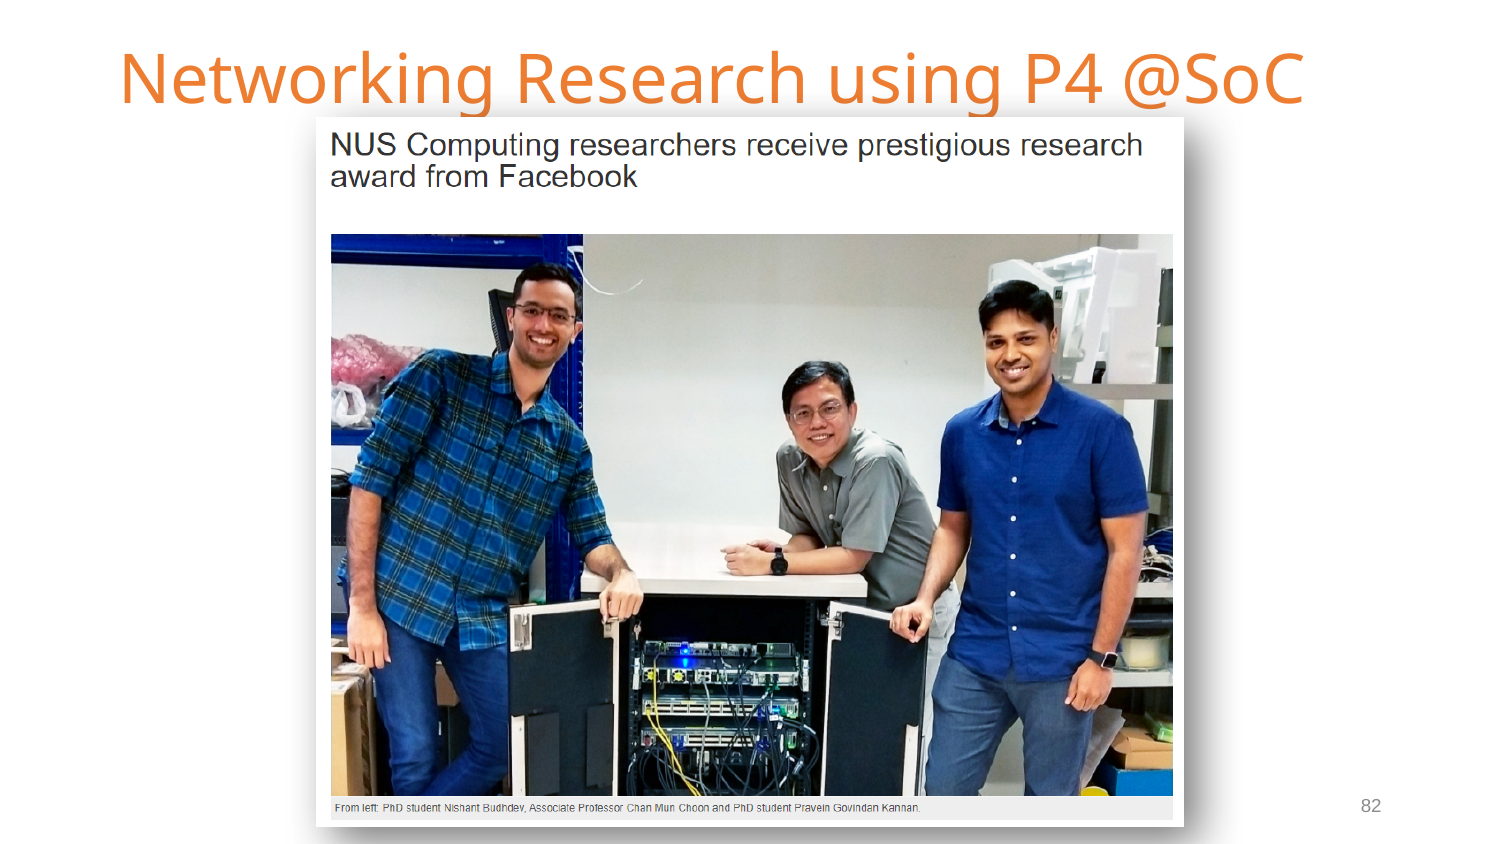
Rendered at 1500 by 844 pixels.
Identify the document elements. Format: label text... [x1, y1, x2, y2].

title Networking Research using P4 @SoC [103, 44, 1397, 118]
slide_number 82 [1231, 782, 1397, 827]
picture [315, 117, 1184, 827]
